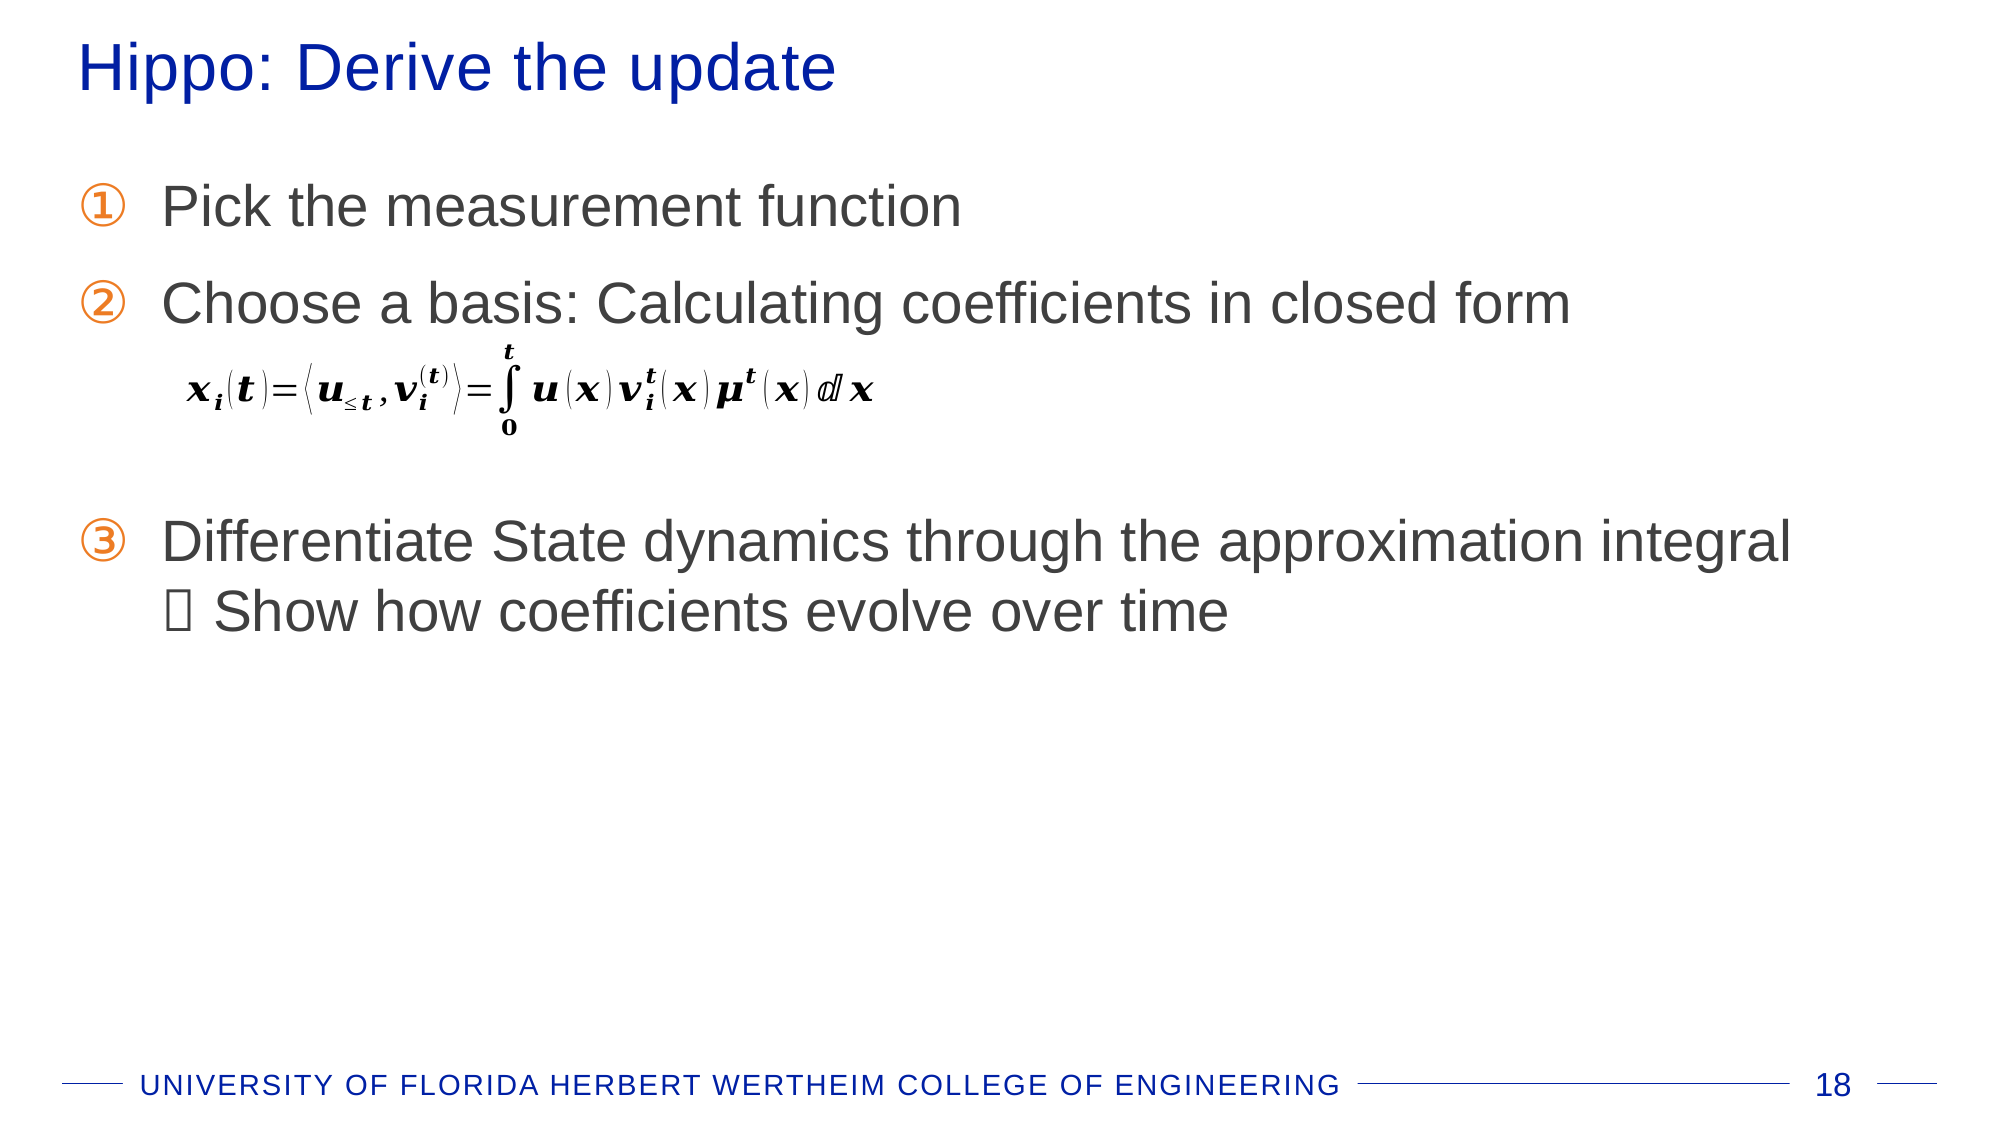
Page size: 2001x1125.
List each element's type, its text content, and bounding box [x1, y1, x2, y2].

title Hippo: Derive the update [62, 0, 1938, 139]
footer UNIVERSITY OF FLORIDA HERBERT WERTHEIM COLLEGE OF ENGINEERING [122, 1053, 1358, 1114]
